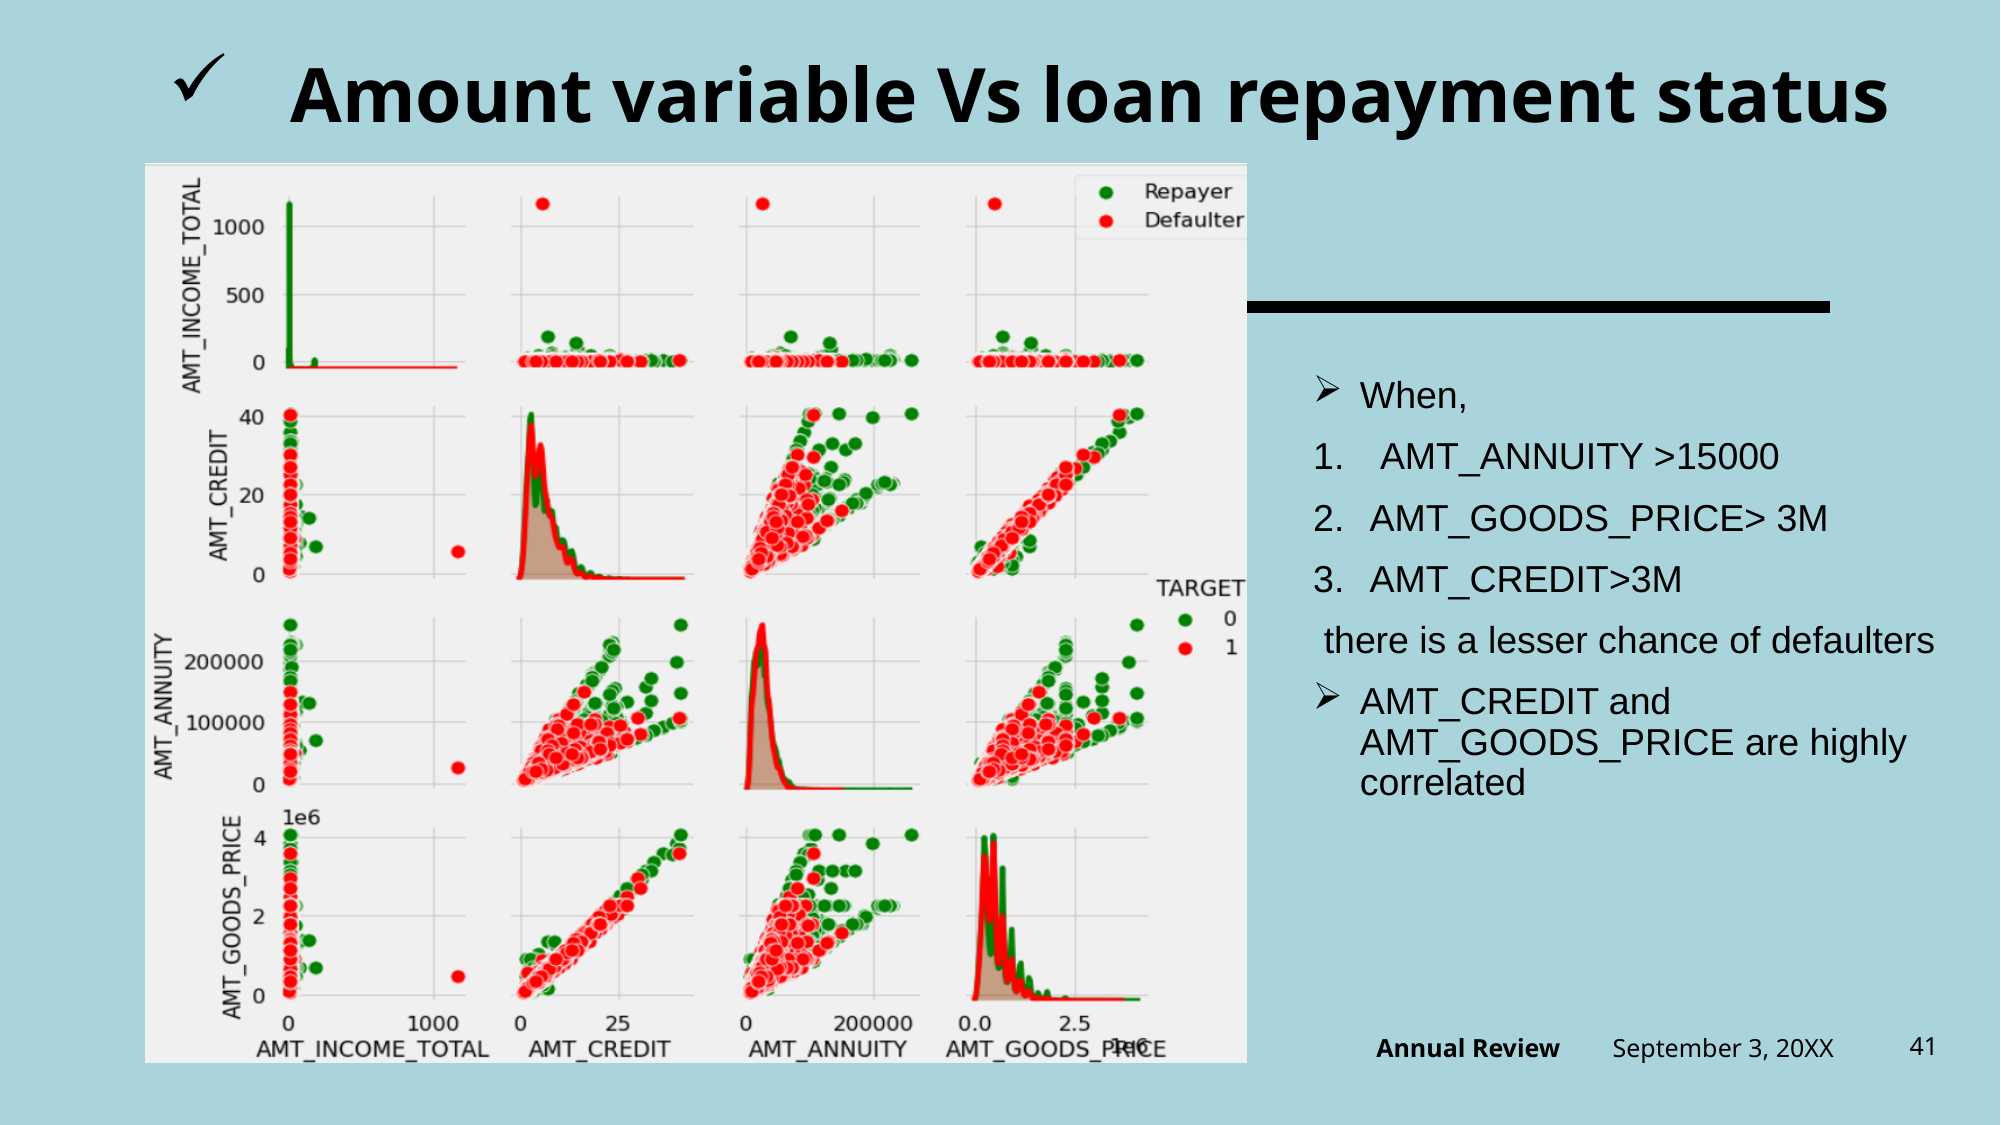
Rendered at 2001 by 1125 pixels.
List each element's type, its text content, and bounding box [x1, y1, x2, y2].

title Amount variable Vs loan repayment status [168, 32, 2000, 139]
footer Annual Review [1361, 1032, 1602, 1063]
list When, AMT_ANNUITY >15000 AMT_GOODS_PRICE> 3M AMT_CREDIT>3M there is a lesser chance of defaulters AMT_CREDIT and AMT_GOODS_PRICE are highly correlated [1298, 368, 1966, 944]
slide_number 41 [1885, 1032, 1954, 1063]
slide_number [1612, 1032, 1863, 1063]
picture [145, 163, 1247, 1063]
